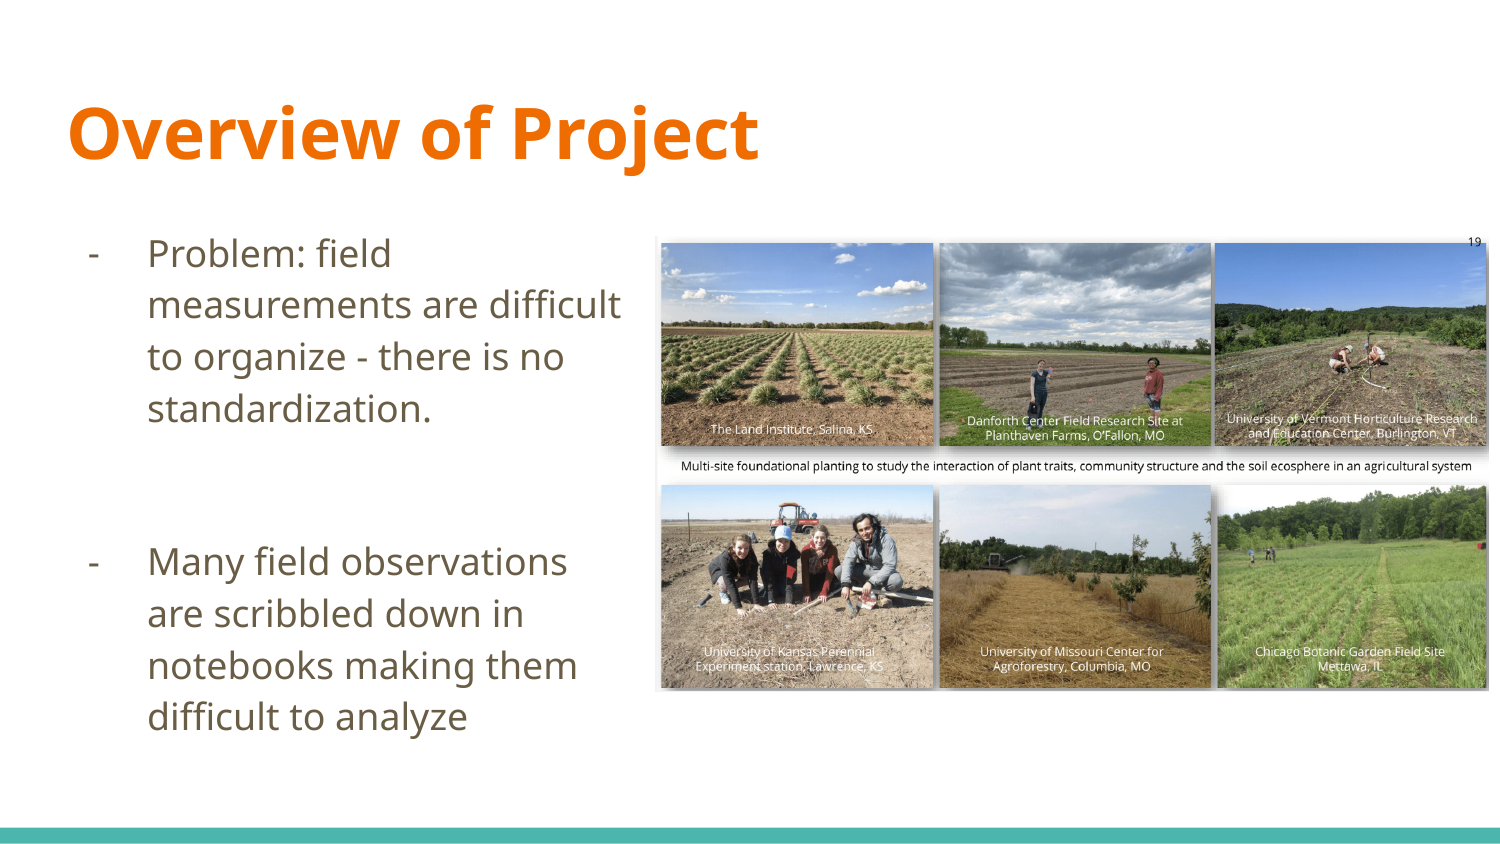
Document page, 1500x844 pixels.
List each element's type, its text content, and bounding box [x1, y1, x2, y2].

title Overview of Project [51, 72, 1449, 189]
list Problem: field measurements are difficult to organize - there is no standardization. Many field observations are scribbled down in notebooks making them difficult to analyze [51, 207, 638, 790]
picture [654, 235, 1489, 692]
